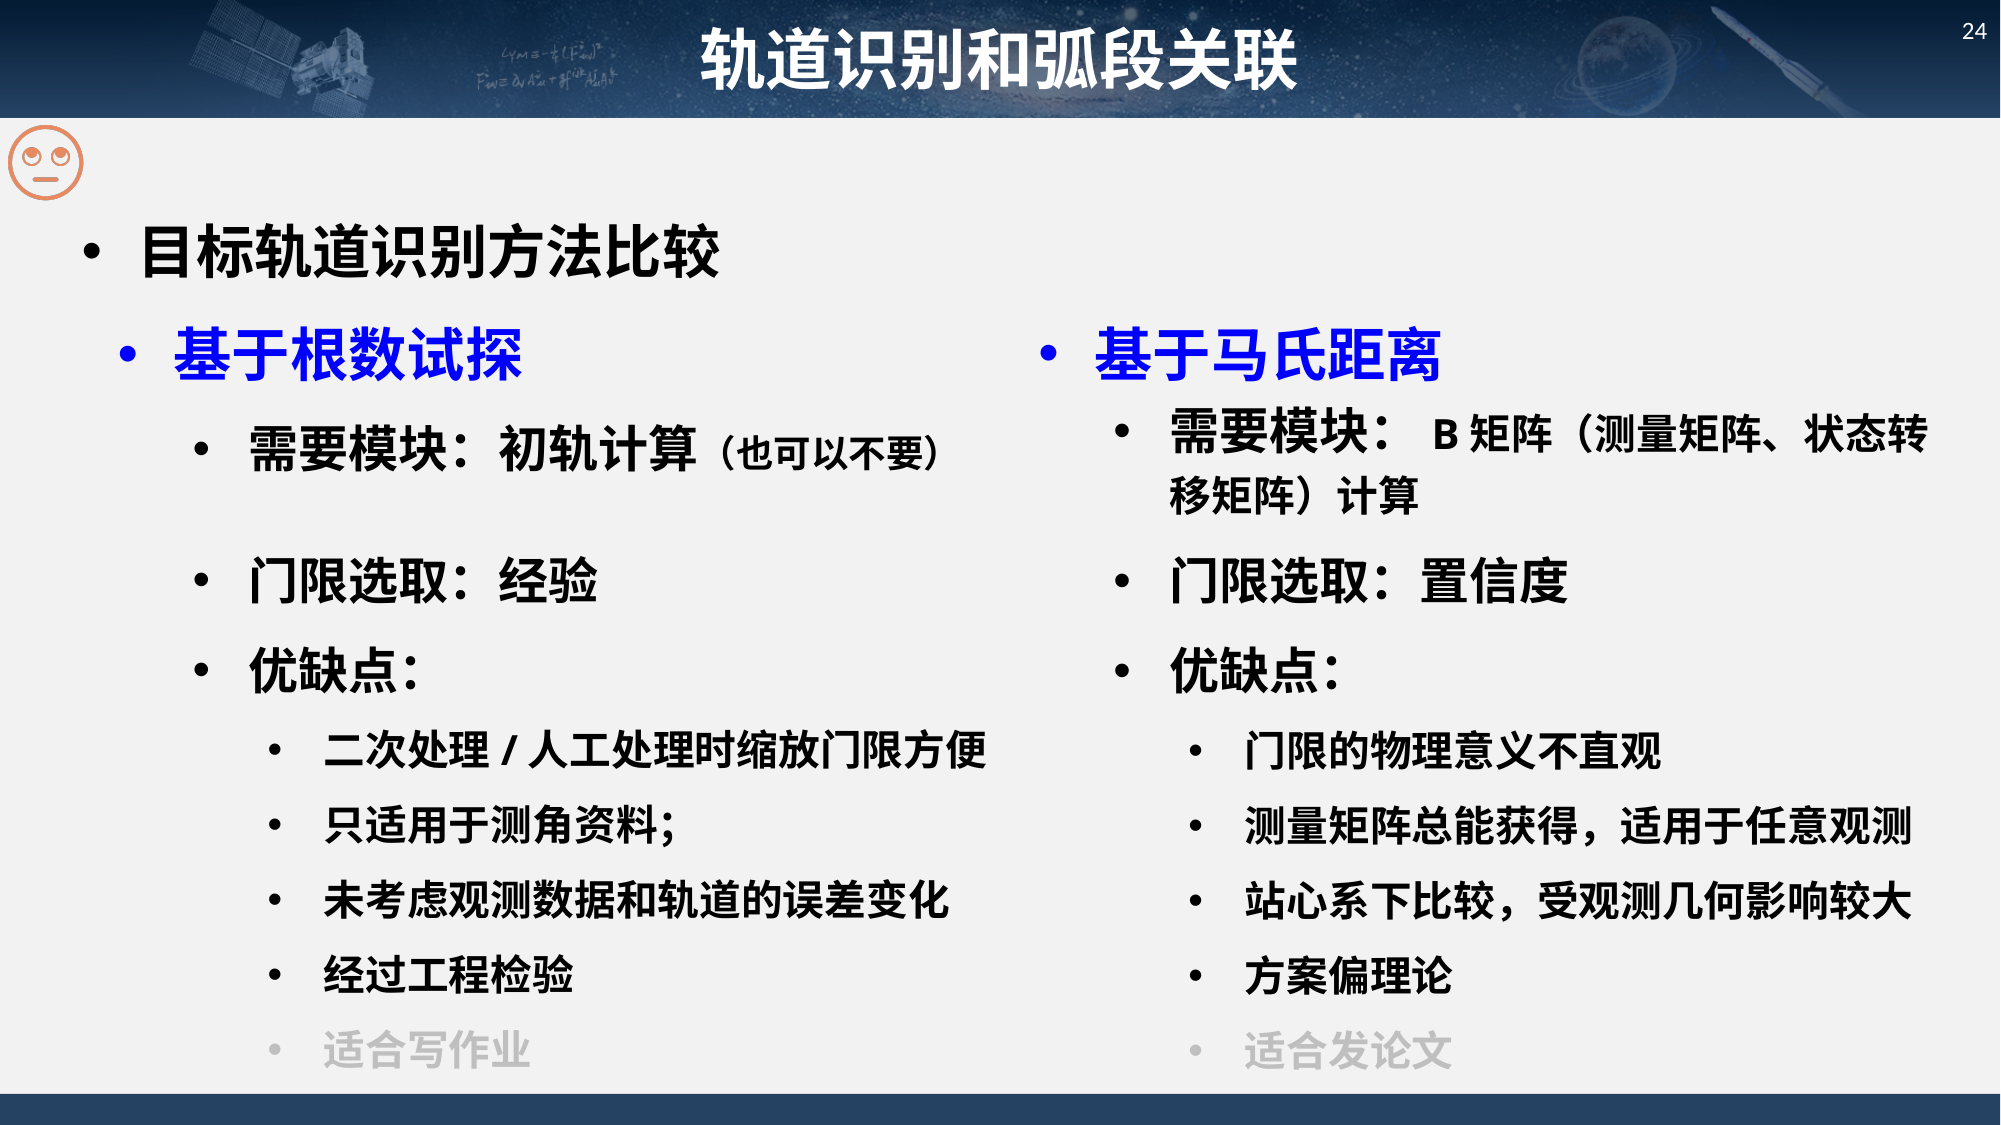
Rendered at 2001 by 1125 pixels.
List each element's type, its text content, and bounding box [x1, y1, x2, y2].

text_box 目标轨道识别方法比较 [66, 172, 1933, 293]
text_box 基于马氏距离 需要模块：B矩阵（测量矩阵、状态转移矩阵）计算 门限选取：置信度 优缺点： 门限的物理意义不直观 测量矩阵总能获得，适用于任意观测 站心系下比较，受观测几何影响较大 方案偏理论 适合发论文 [948, 275, 1952, 1083]
picture [0, 0, 2001, 210]
text_box 轨道识别和弧段关联 [0, 0, 2000, 117]
text_box 基于根数试探 需要模块：初轨计算（也可以不要） 门限选取：经验 优缺点： 二次处理/人工处理时缩放门限方便 只适用于测角资料； 未考虑观测数据和轨道的误差变化 经过工程检验 适合写作业 [27, 275, 1031, 1082]
